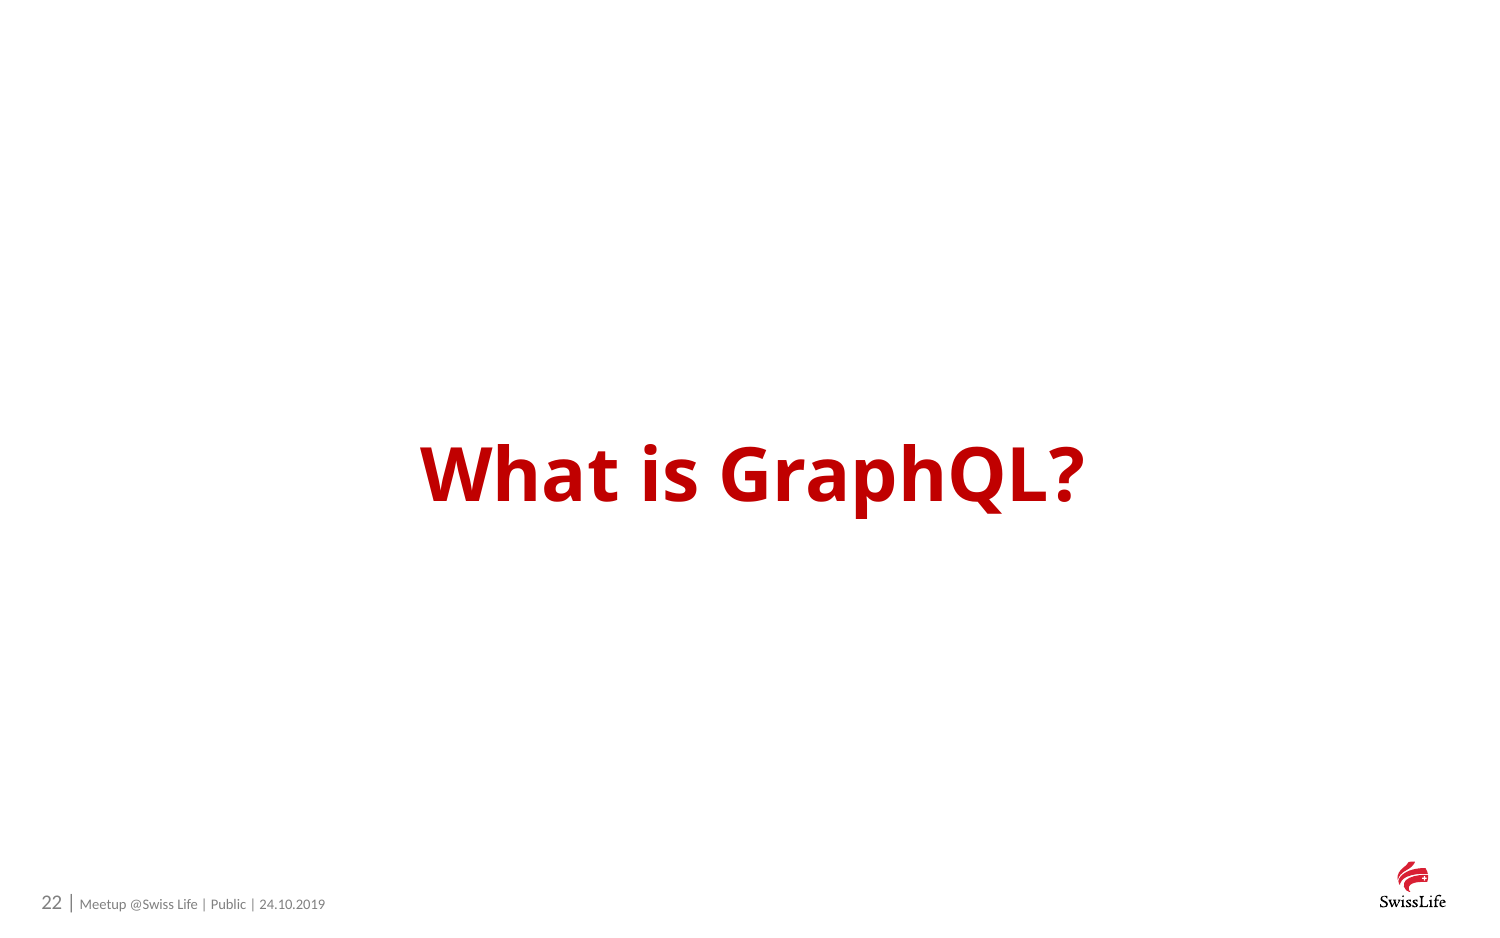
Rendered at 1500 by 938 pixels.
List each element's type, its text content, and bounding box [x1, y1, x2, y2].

title What is GraphQL? [87, 420, 1413, 517]
